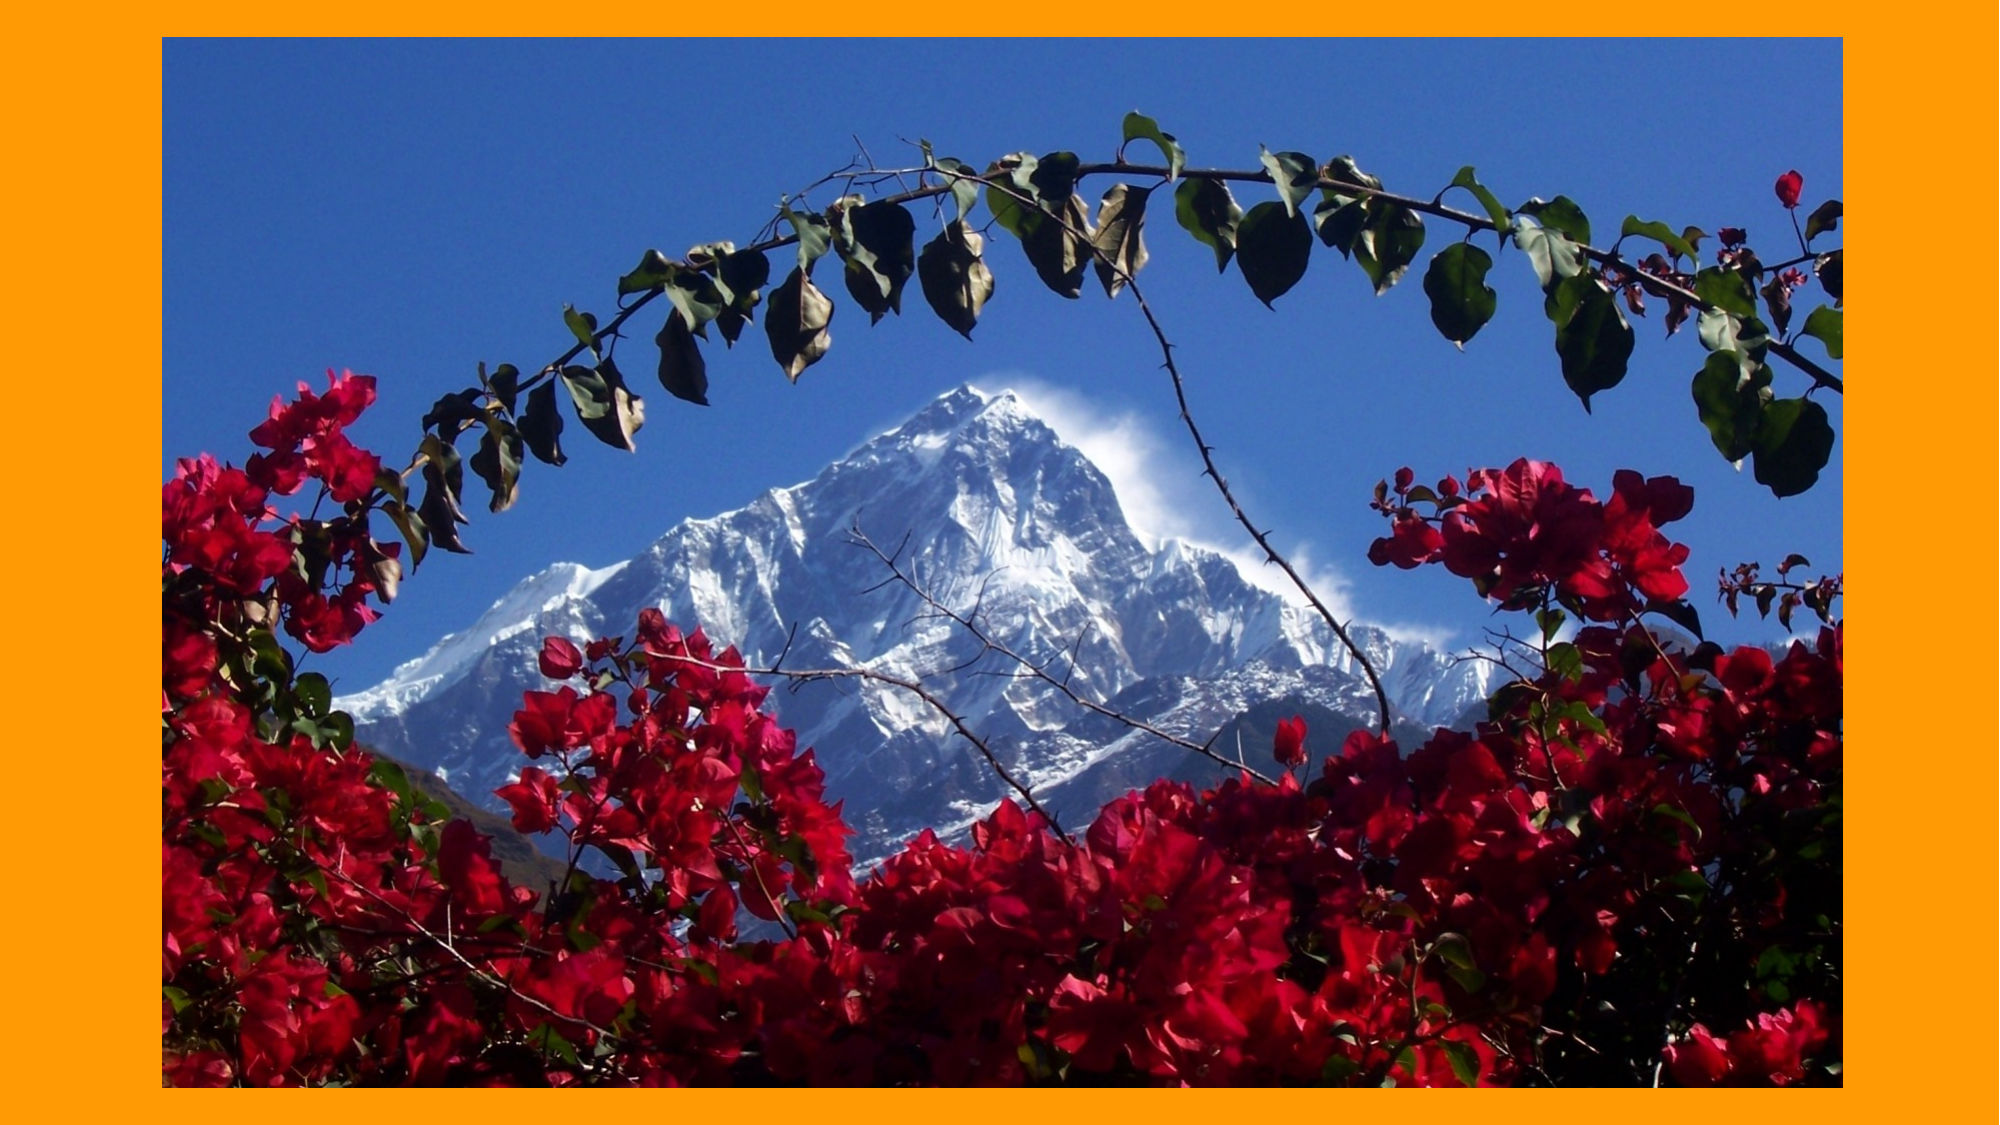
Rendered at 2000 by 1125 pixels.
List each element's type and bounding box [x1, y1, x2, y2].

list [161, 37, 1844, 1089]
